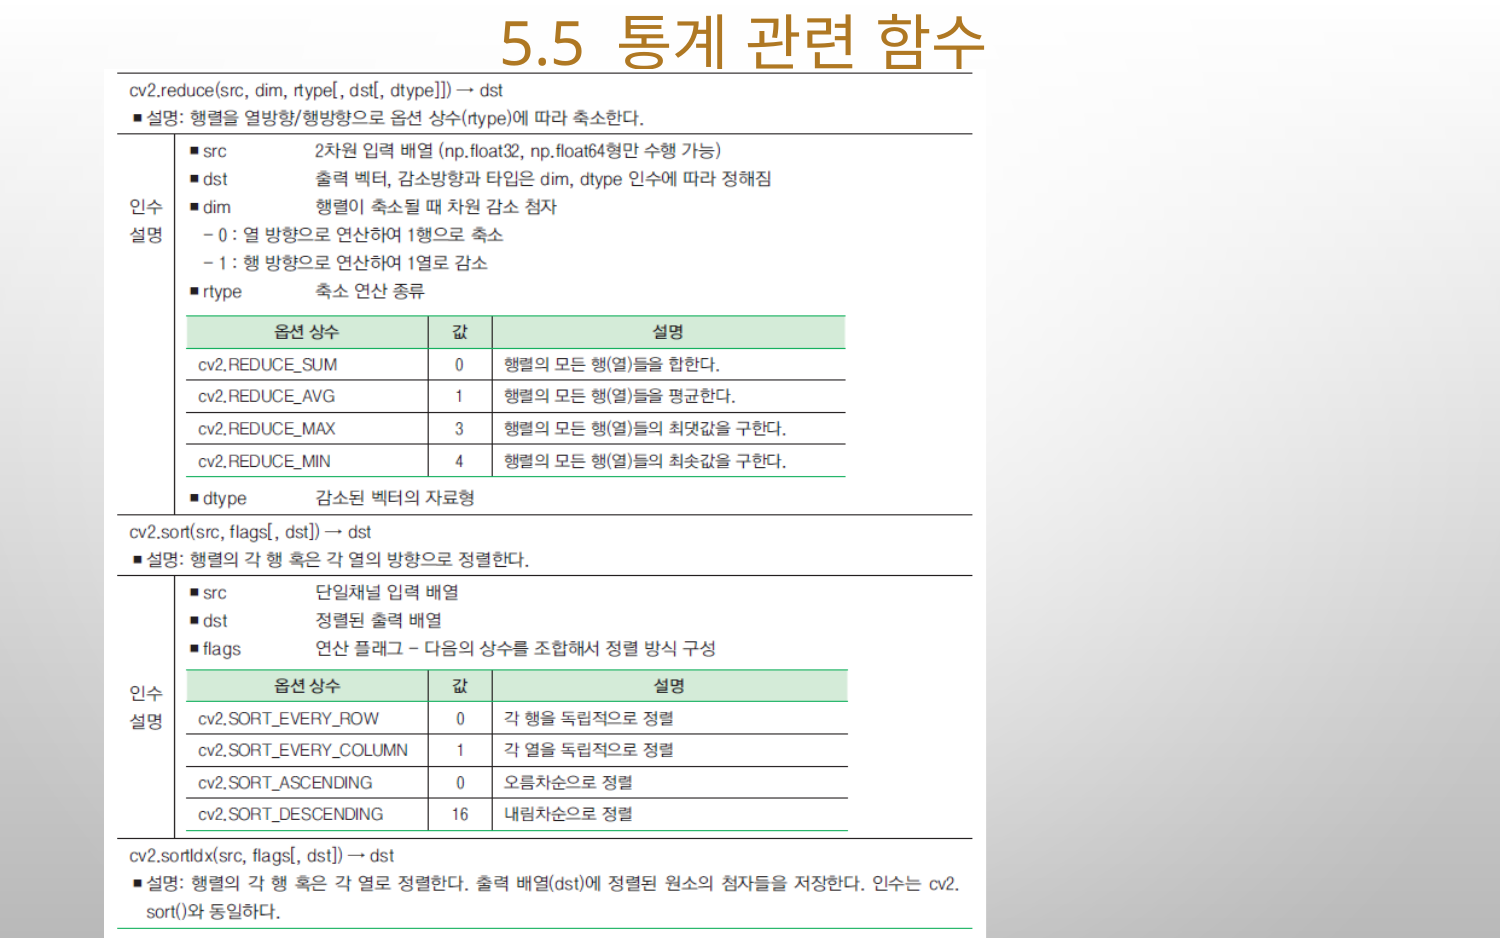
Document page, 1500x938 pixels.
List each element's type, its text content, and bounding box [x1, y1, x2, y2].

picture [0, 0, 1500, 938]
title 5.5 통계 관련 함수 [34, 5, 1454, 87]
